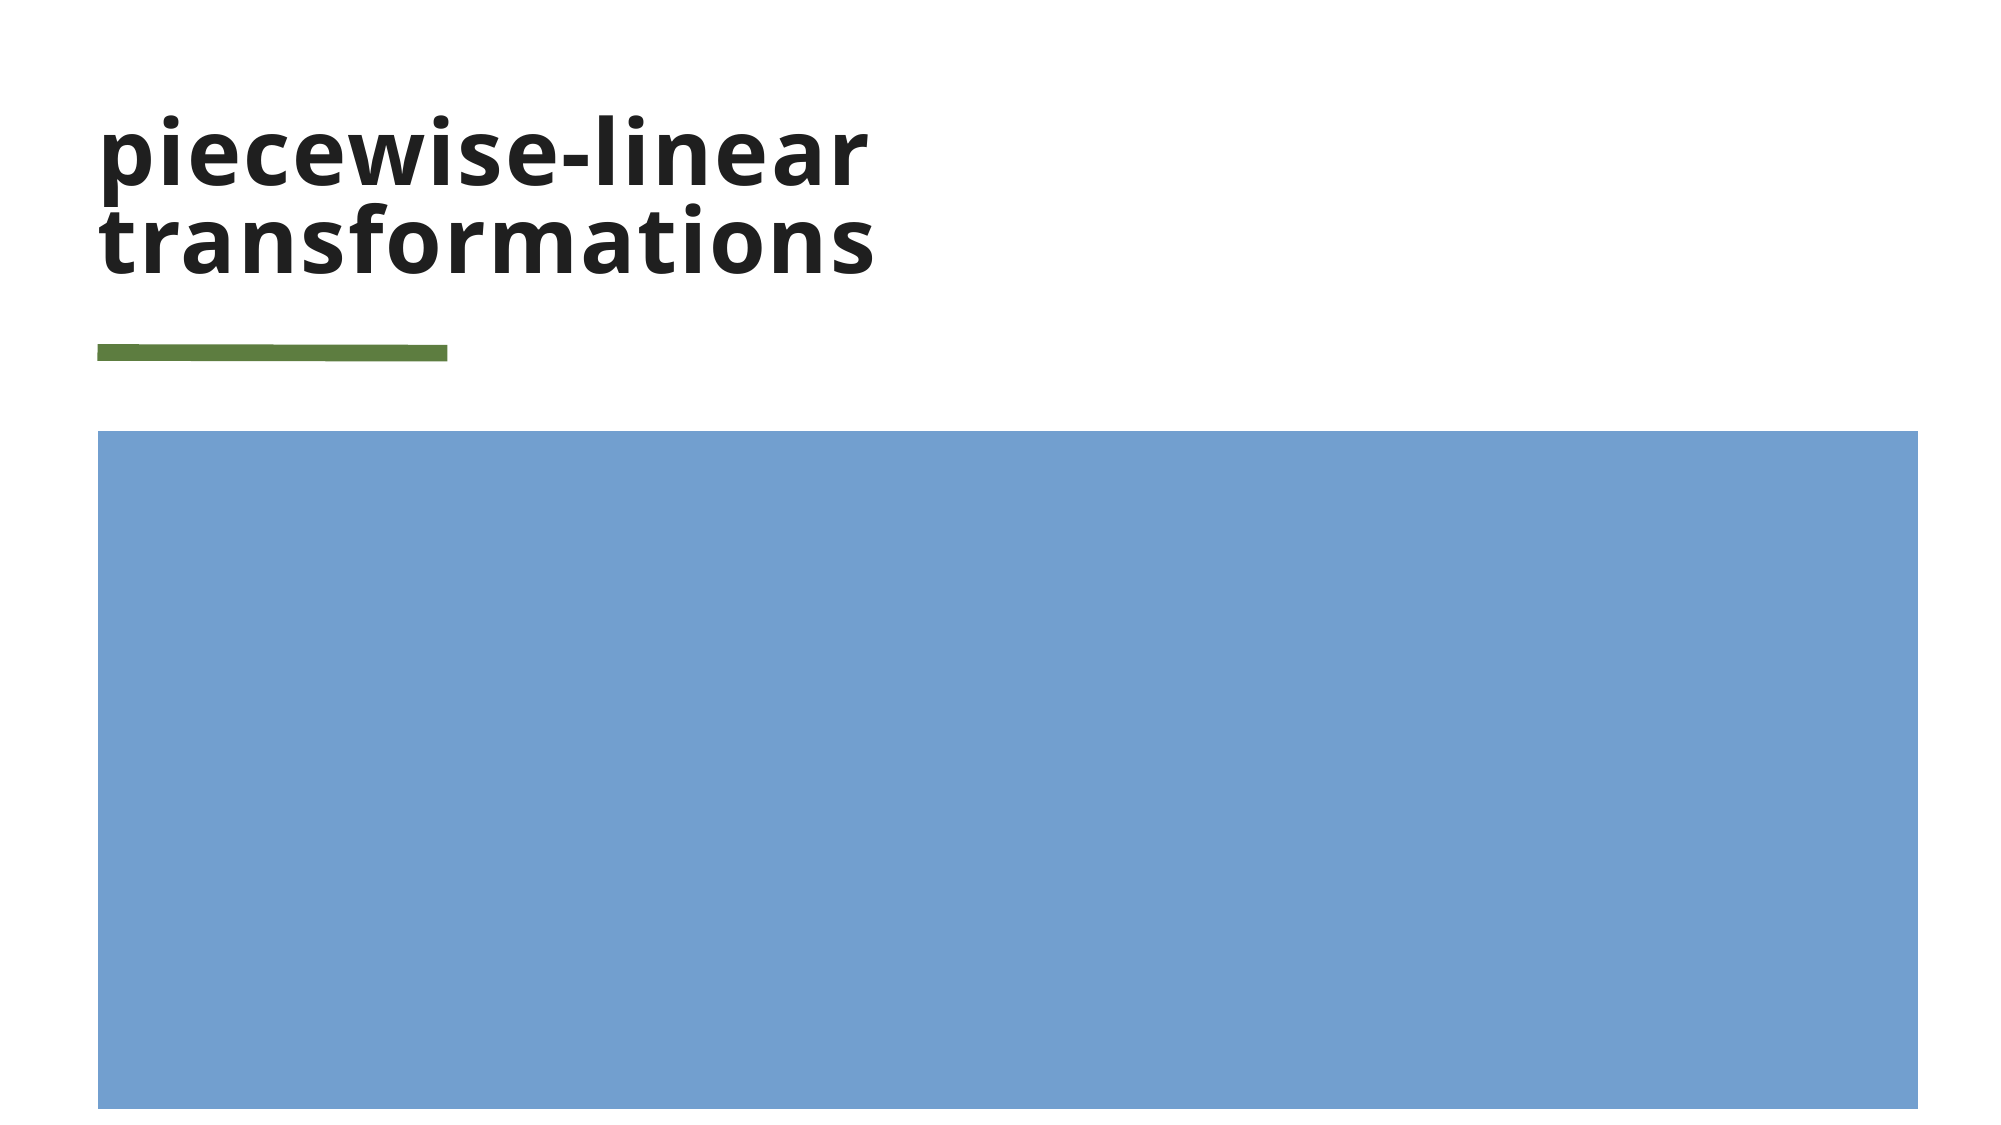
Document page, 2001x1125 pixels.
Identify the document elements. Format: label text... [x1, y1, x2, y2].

title piecewise-linear transformations [97, 33, 1898, 291]
